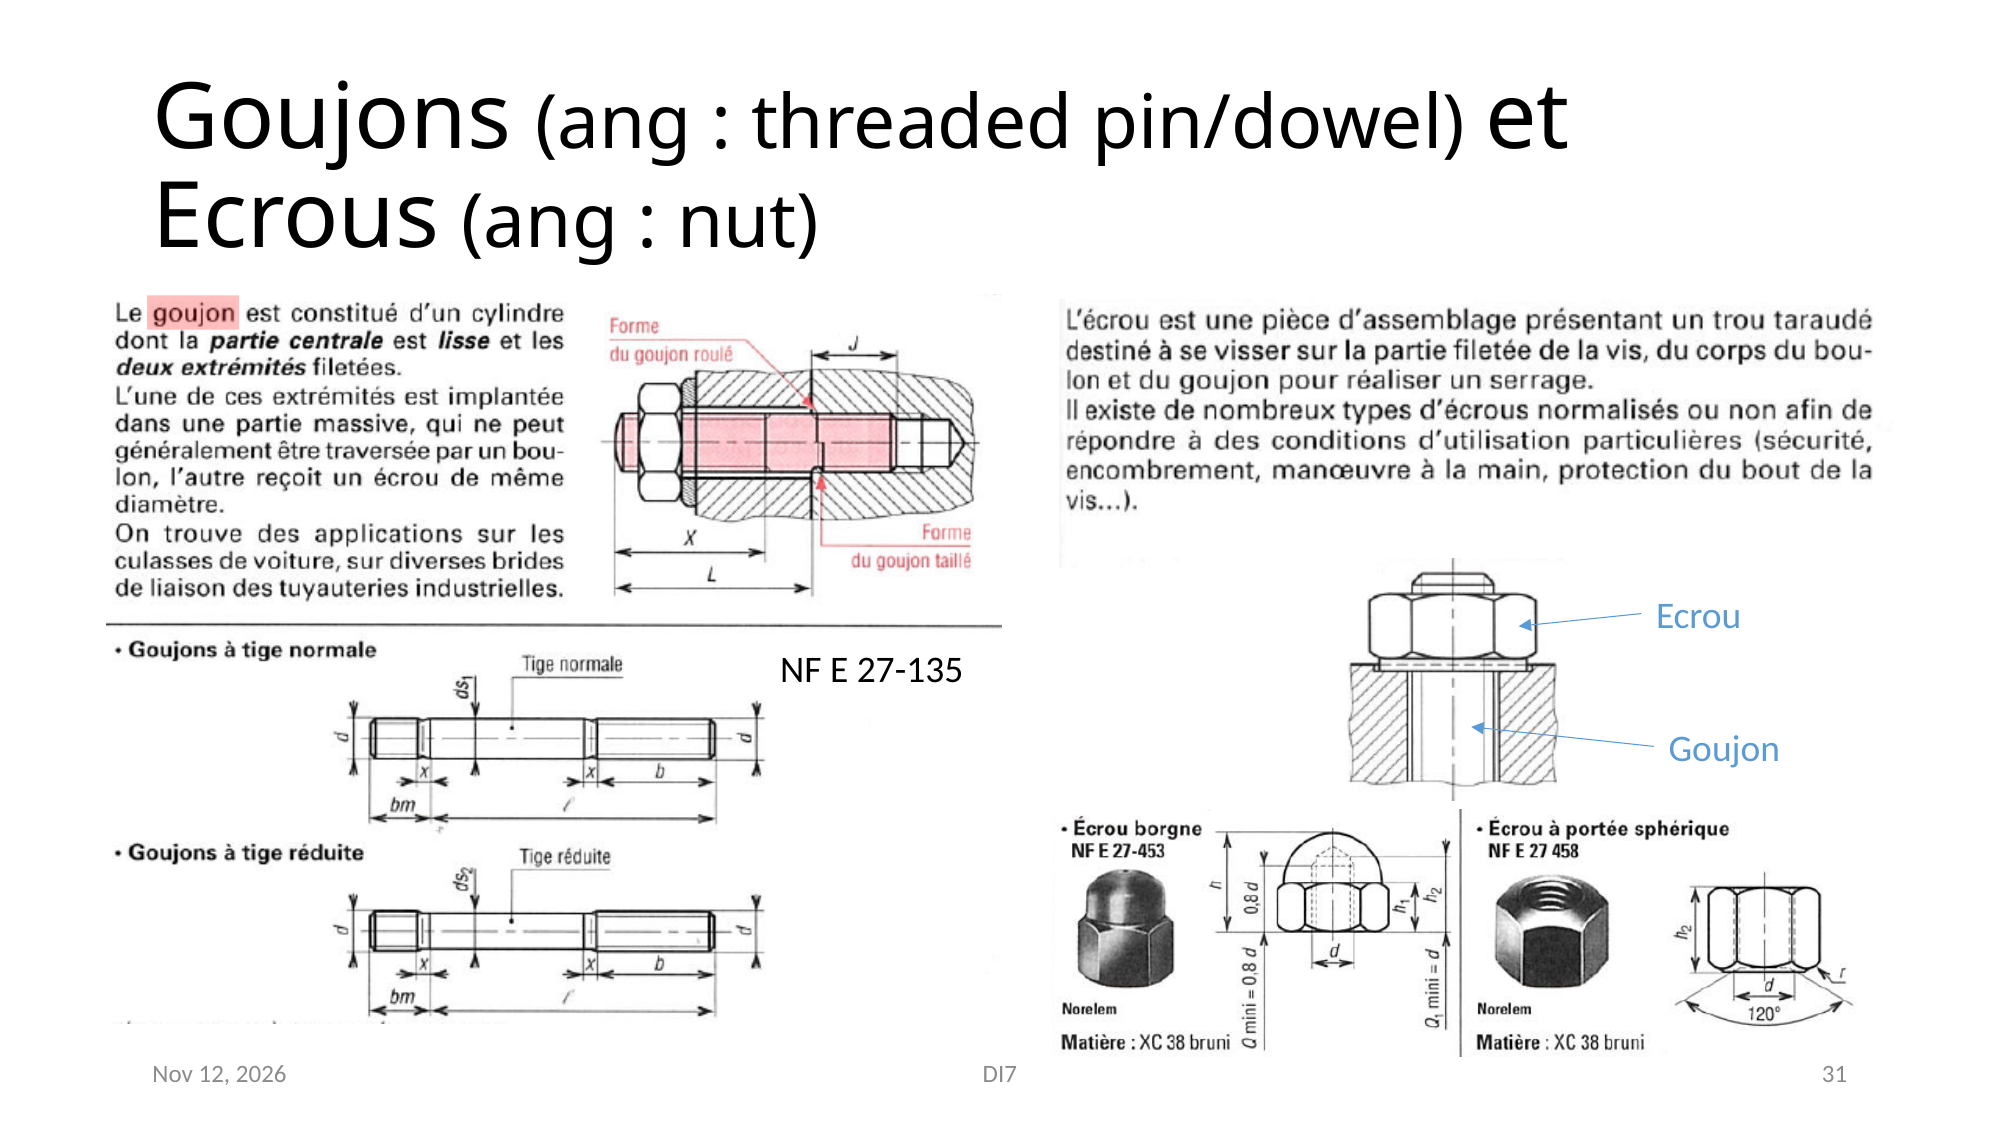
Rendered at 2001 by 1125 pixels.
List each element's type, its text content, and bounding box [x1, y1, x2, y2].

slide_number Nov-18 [137, 1042, 588, 1103]
slide_number 31 [1412, 1057, 1863, 1103]
picture [1059, 299, 1893, 568]
text_box Goujon [1653, 716, 1842, 777]
picture [106, 294, 1002, 1024]
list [1332, 558, 1582, 801]
footer DI7 [662, 1042, 1338, 1103]
picture [1051, 809, 1863, 1057]
text_box Ecrou [1641, 583, 1829, 644]
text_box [1471, 726, 1654, 747]
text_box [1518, 614, 1642, 627]
title Goujons (ang : threaded pin/dowel) et Ecrous (ang : nut) [137, 59, 1915, 278]
